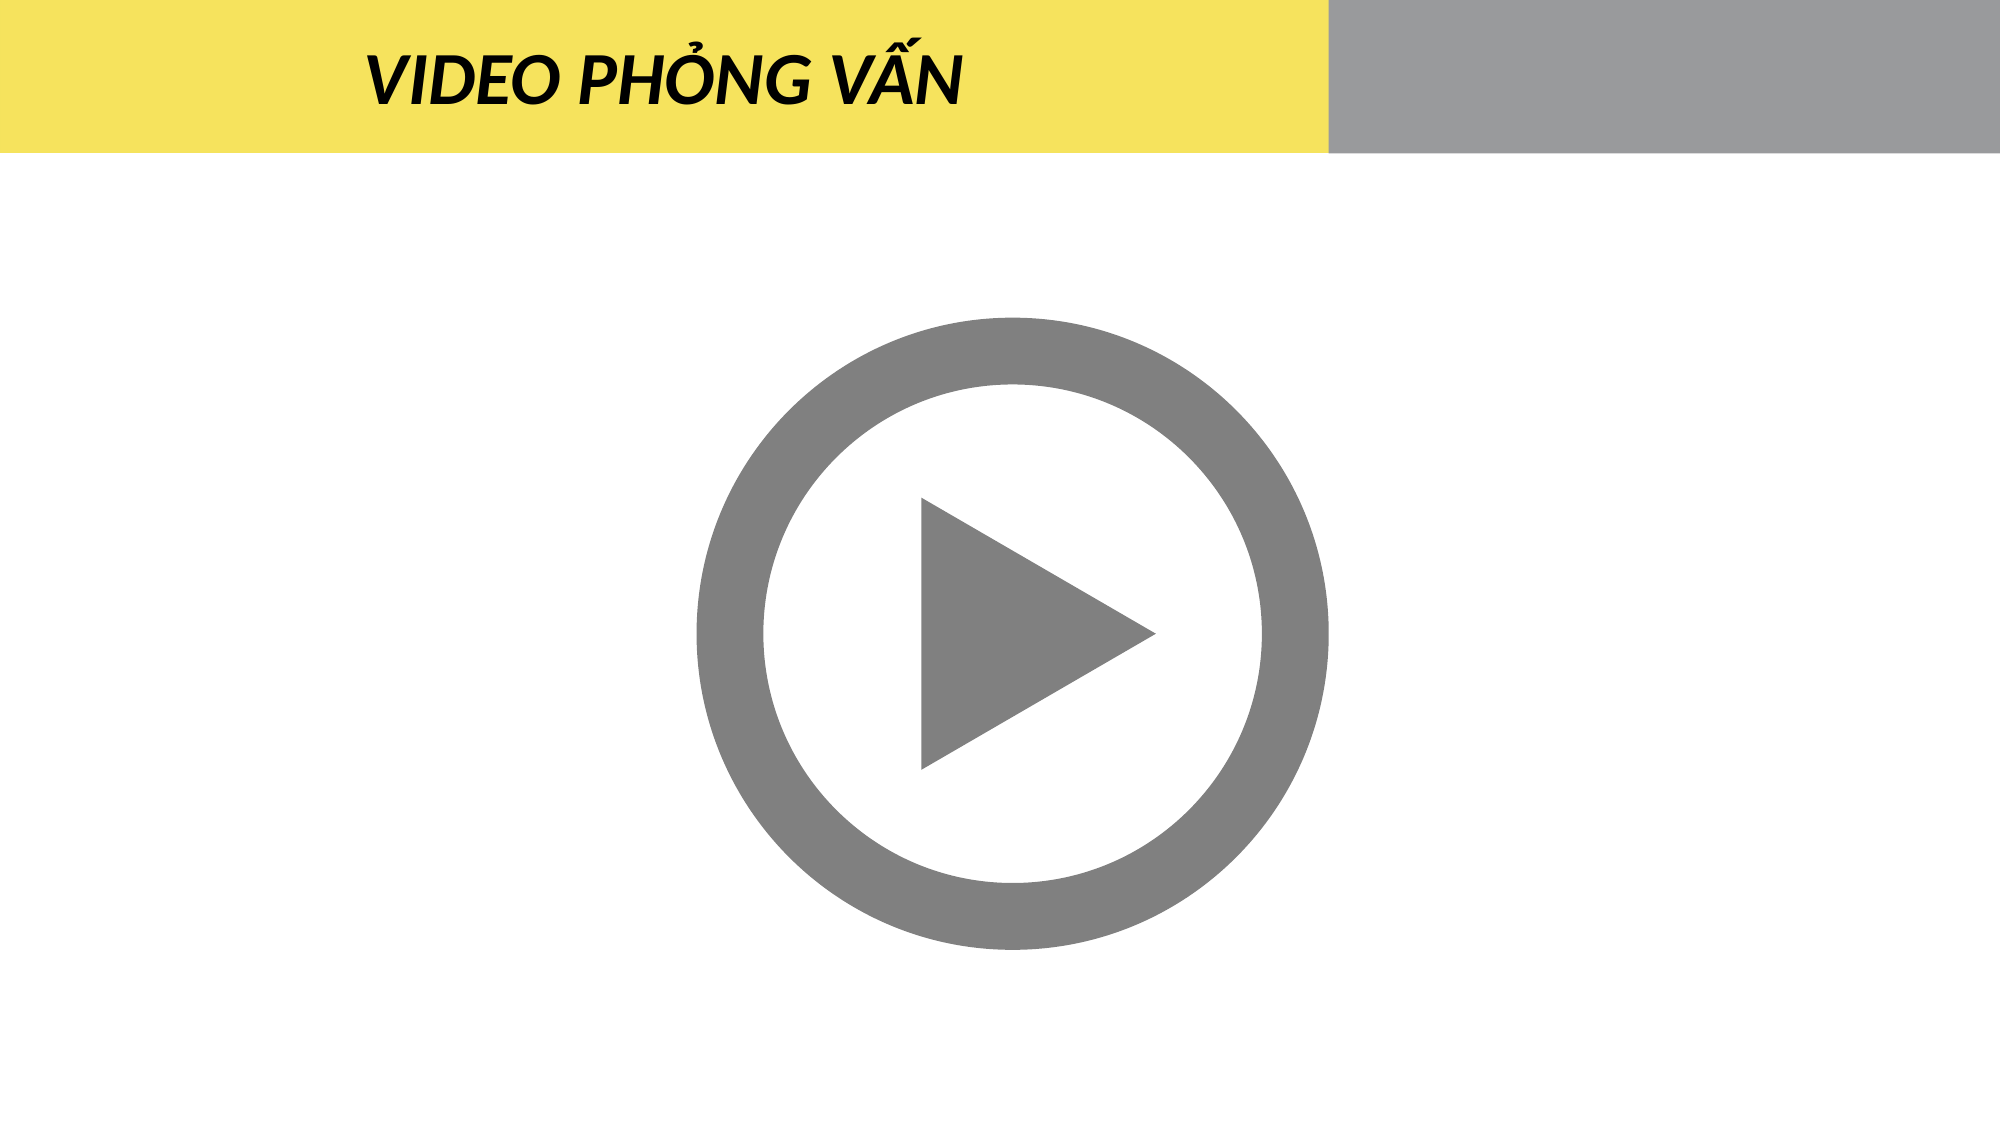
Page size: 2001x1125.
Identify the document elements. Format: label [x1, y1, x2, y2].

text_box [695, 316, 1330, 951]
text_box [0, 0, 2000, 154]
